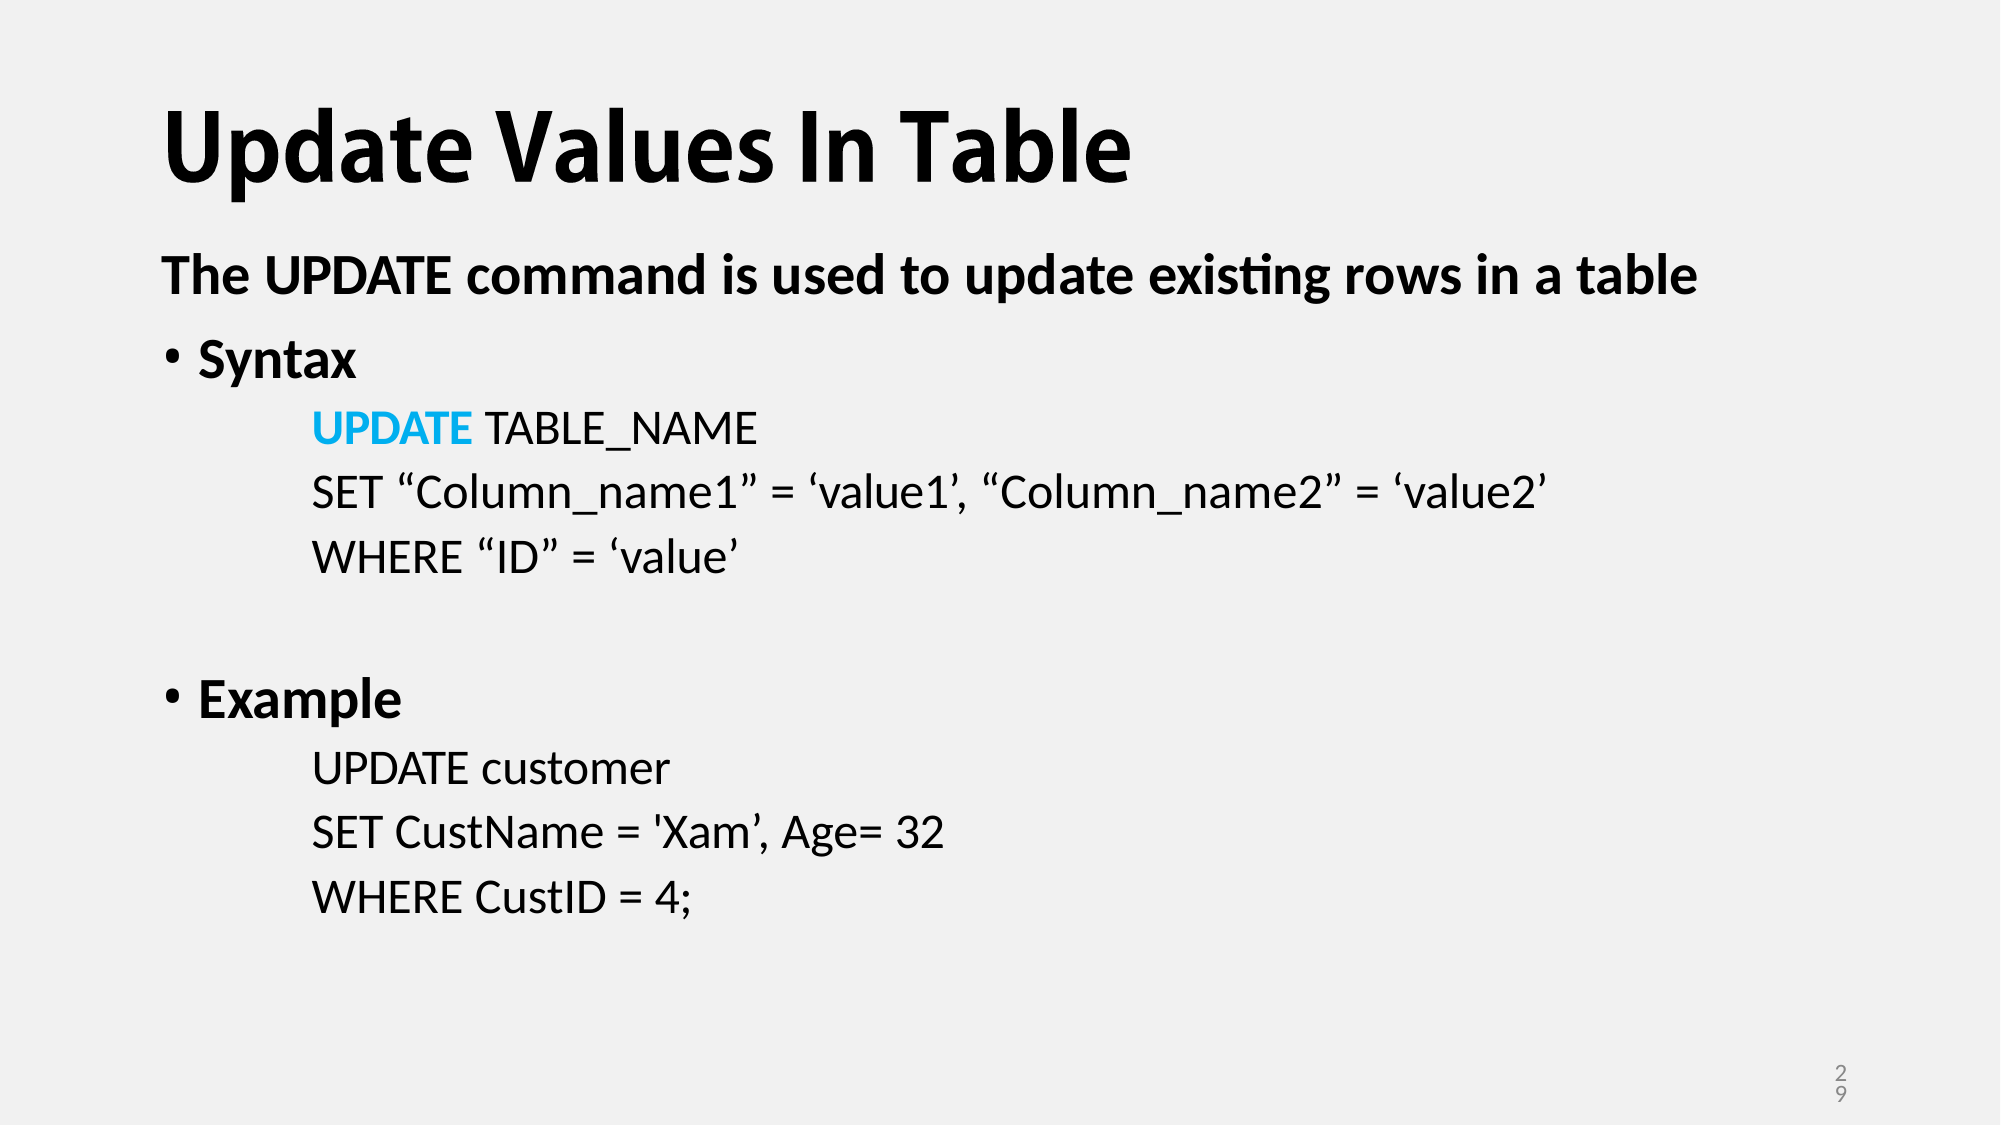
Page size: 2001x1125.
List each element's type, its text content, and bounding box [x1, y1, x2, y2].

title The UPDATE command is used to update existing rows in a table [159, 233, 1709, 424]
picture [161, 92, 1177, 209]
text_box Syntax UPDATE TABLE_NAME SET “Column_name1” = ‘value1’, “Column_name2” = ‘value2’ WHERE “ID” = ‘value’ Example UPDATE customer SET CustName = 'Xam’, Age= 32 WHERE CustID = 4; [159, 312, 1556, 924]
slide_number 29 [1802, 1060, 1856, 1090]
